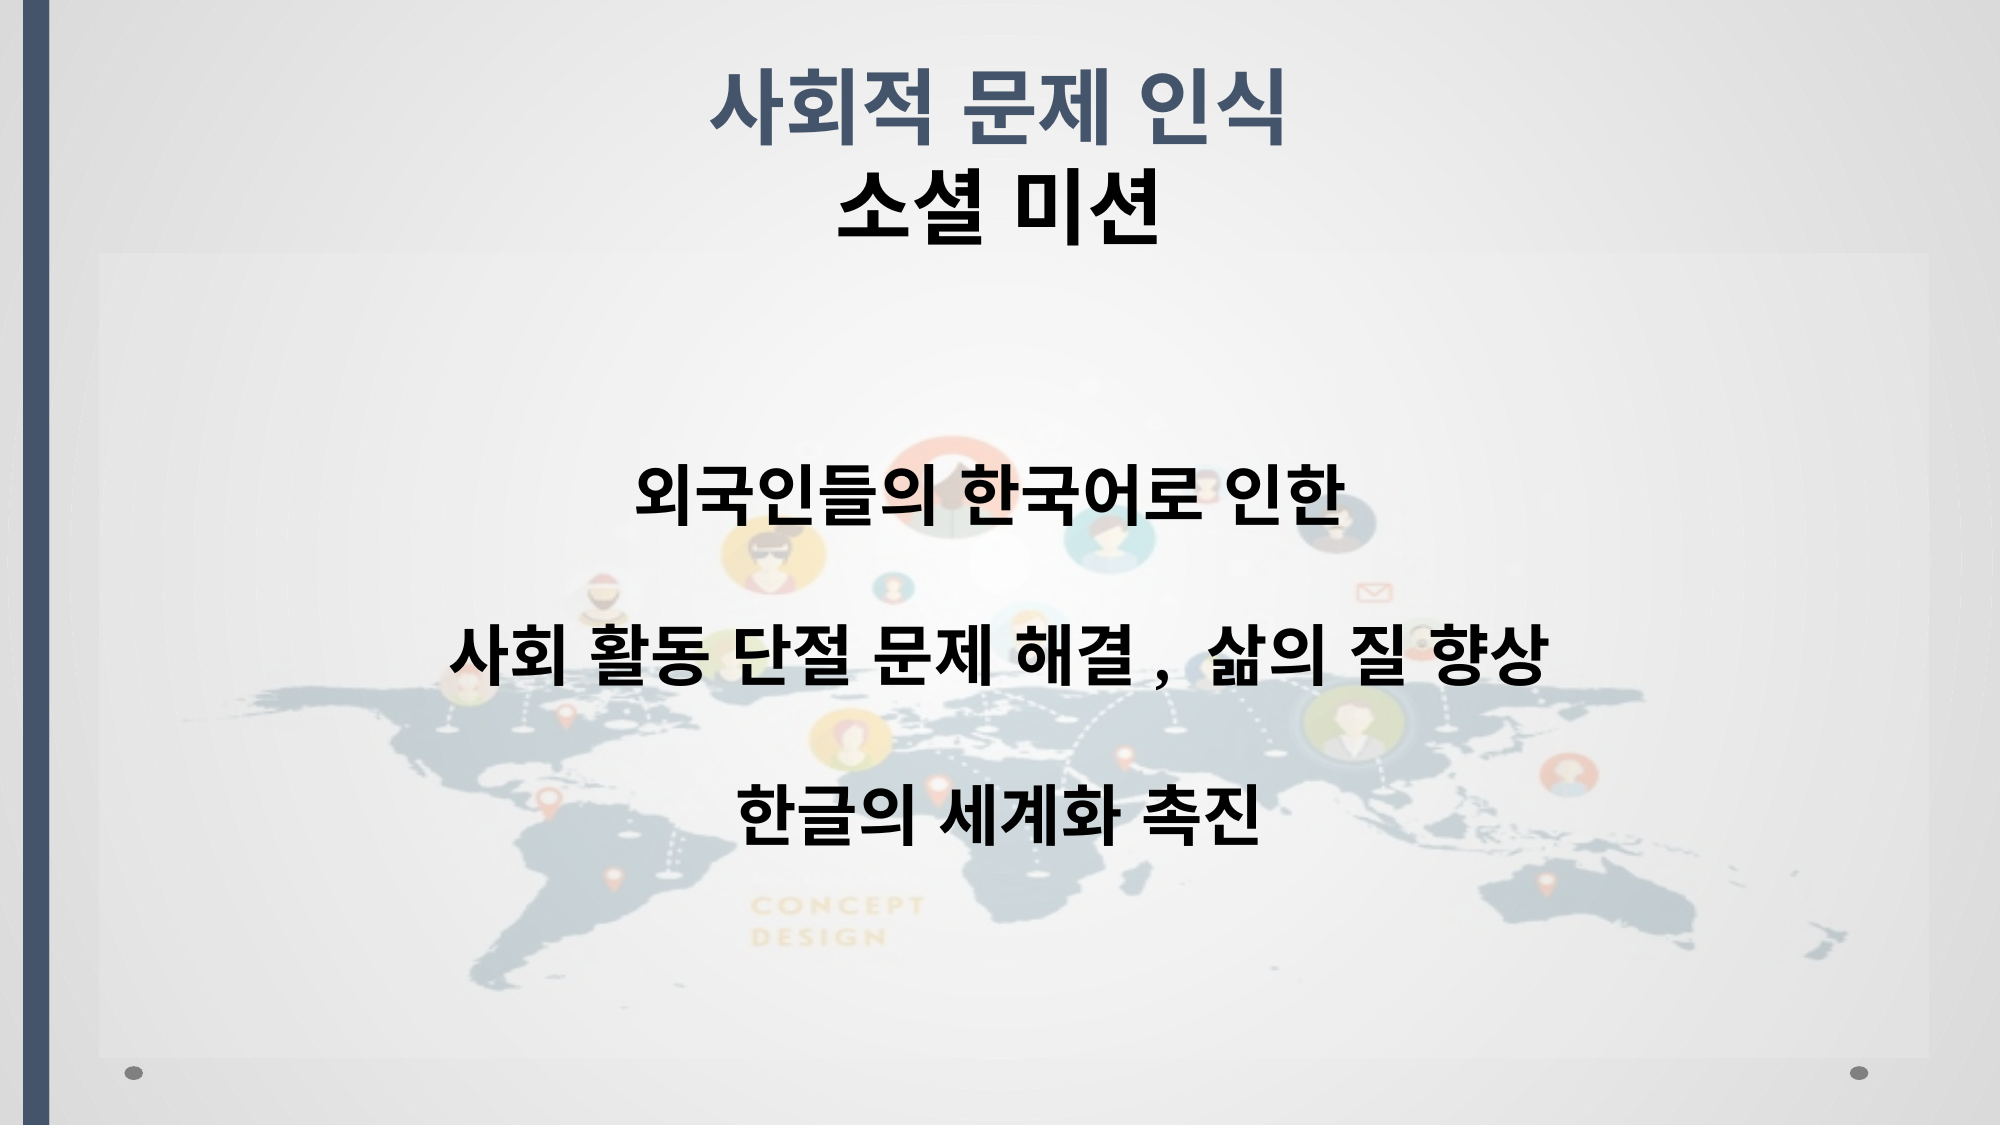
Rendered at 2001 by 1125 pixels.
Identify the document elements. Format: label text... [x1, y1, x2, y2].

title 사회적 문제 인식 소셜 미션 [99, 0, 1900, 253]
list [99, 253, 1929, 1058]
